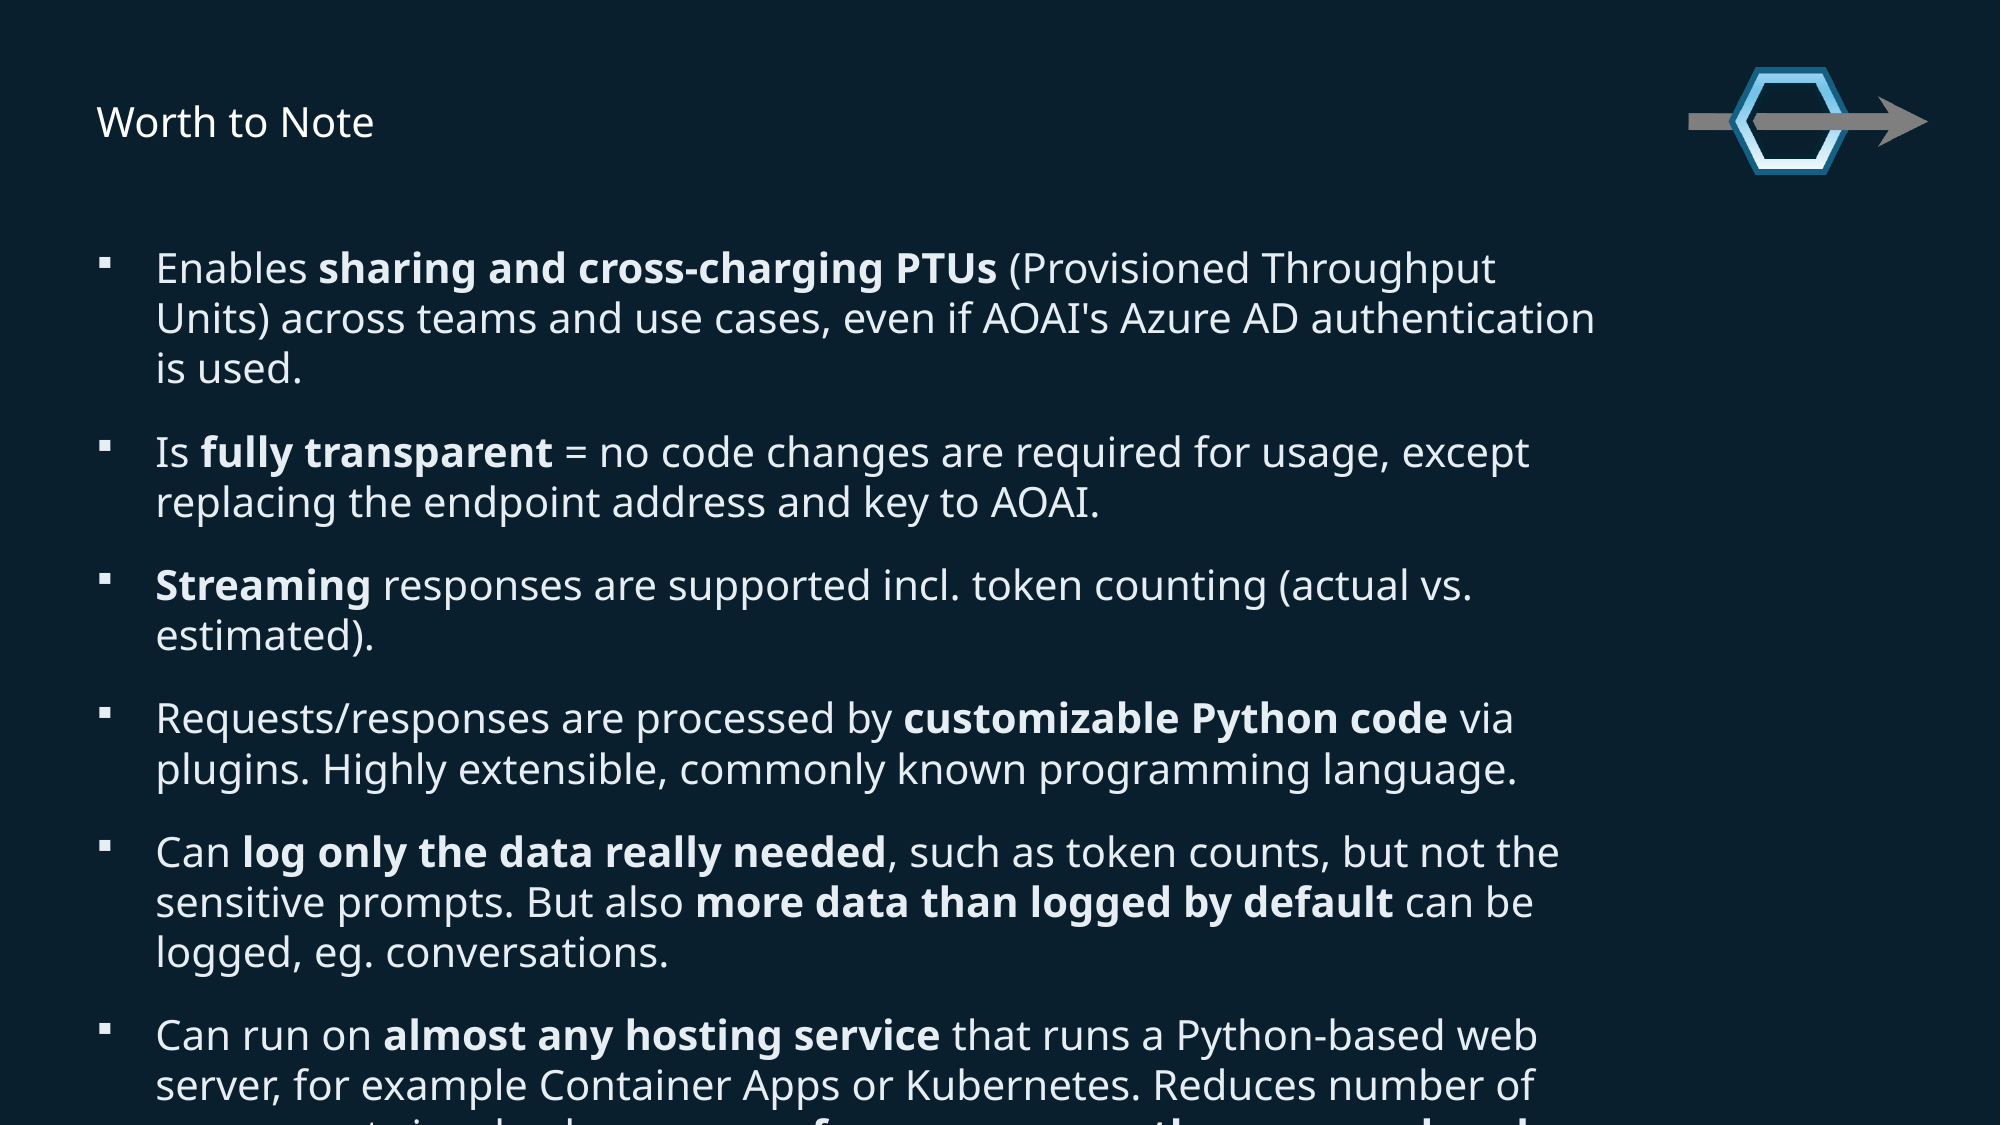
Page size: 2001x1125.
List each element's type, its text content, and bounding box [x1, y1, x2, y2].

title Worth to Note [96, 96, 1441, 147]
list Enables sharing and cross-charging PTUs (Provisioned Throughput Units) across teams and use cases, even if AOAI's Azure AD authentication is used. Is fully transparent = no code changes are required for usage, except replacing the endpoint address and key to AOAI. Streaming responses are supported incl. token counting (actual vs. estimated). Requests/responses are processed by customizable Python code via plugins. Highly extensible, commonly known programming language. Can log only the data really needed, such as token counts, but not the sensitive prompts. But also more data than logged by default can be logged, eg. conversations. Can run on almost any hosting service that runs a Python-based web server, for example Container Apps or Kubernetes. Reduces number of components involved = more performance over other approaches, less extra costs. [96, 242, 1617, 1076]
picture [1688, 67, 1979, 175]
